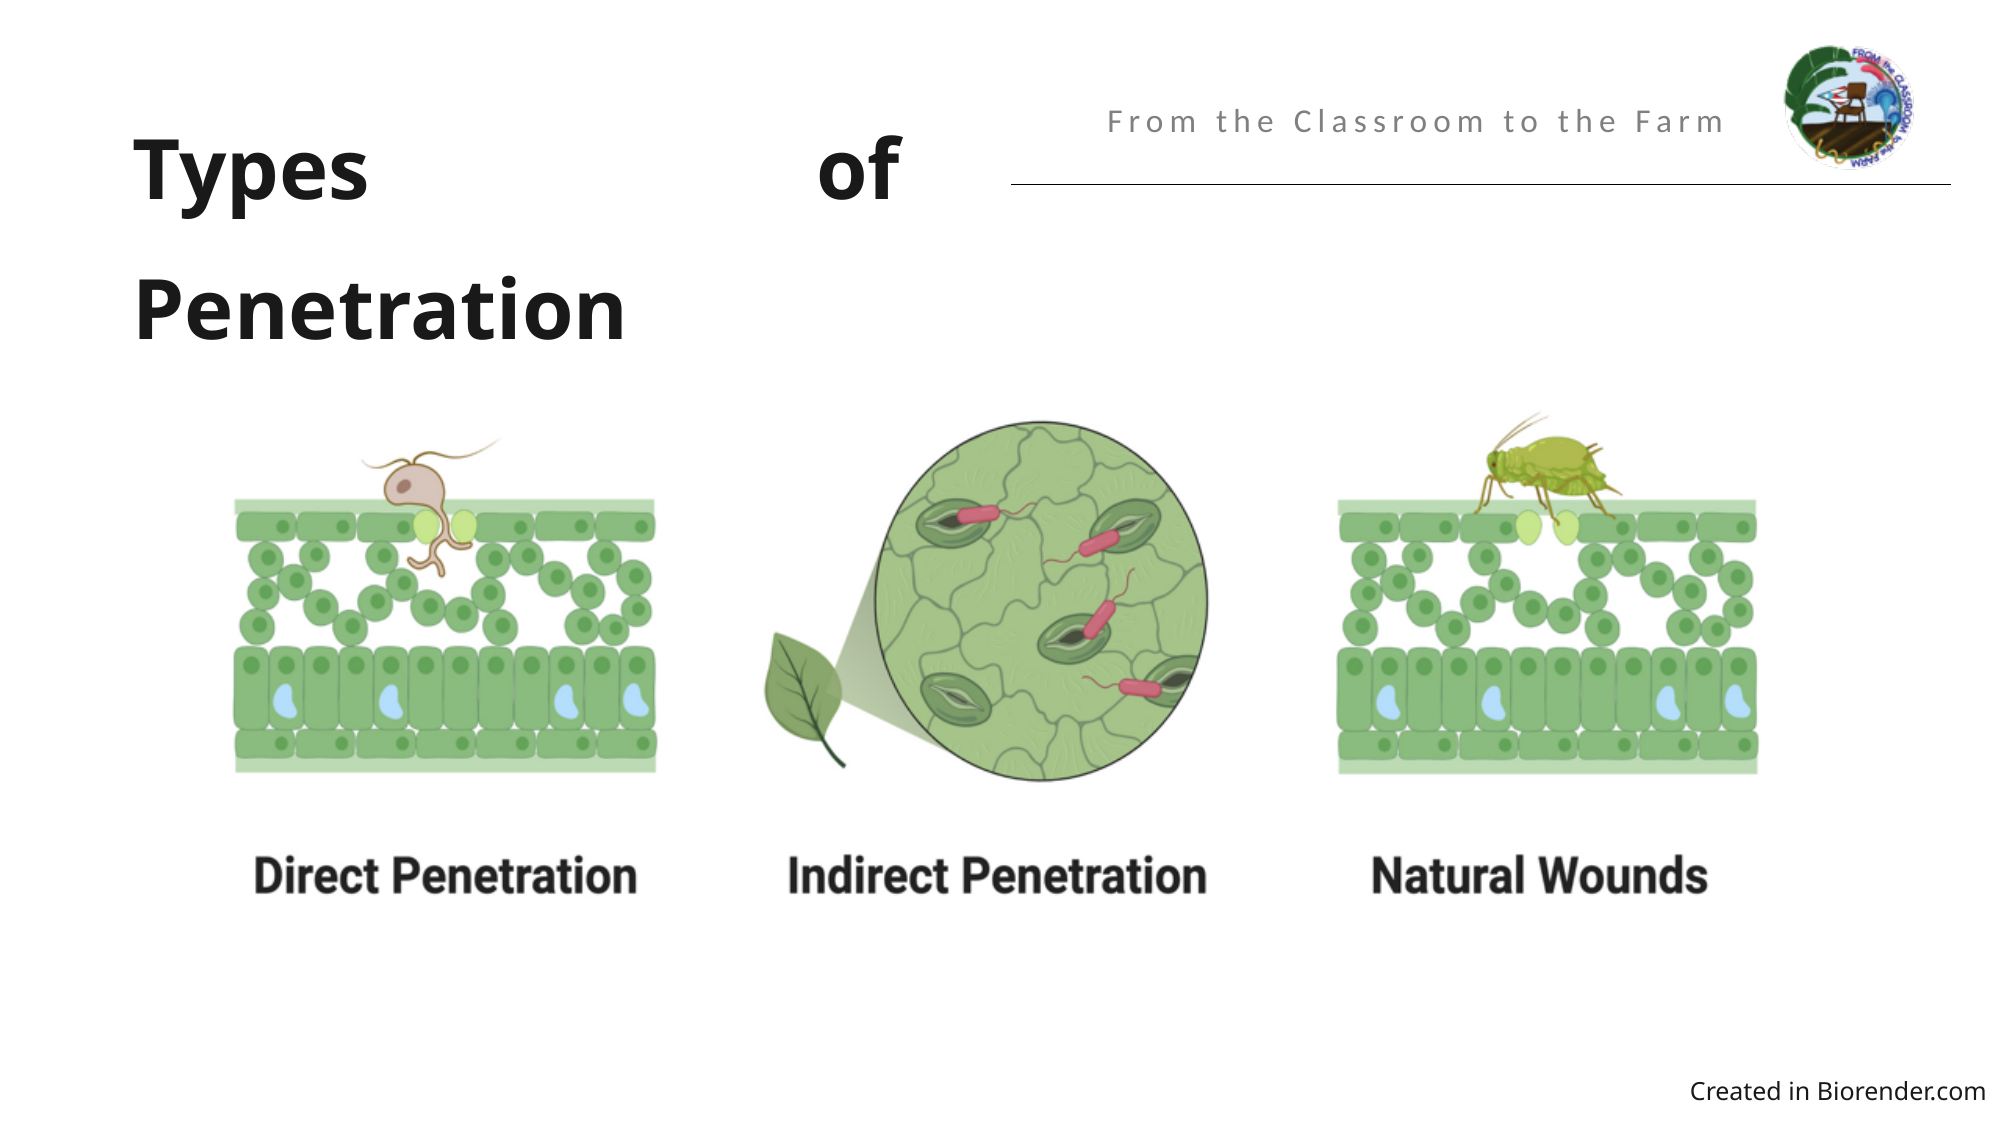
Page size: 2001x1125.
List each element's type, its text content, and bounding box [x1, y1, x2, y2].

text_box Types of Penetration [117, 68, 916, 364]
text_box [1011, 30, 1951, 185]
text_box Created in Biorender.com [1488, 1063, 2000, 1106]
picture [173, 265, 1790, 1057]
